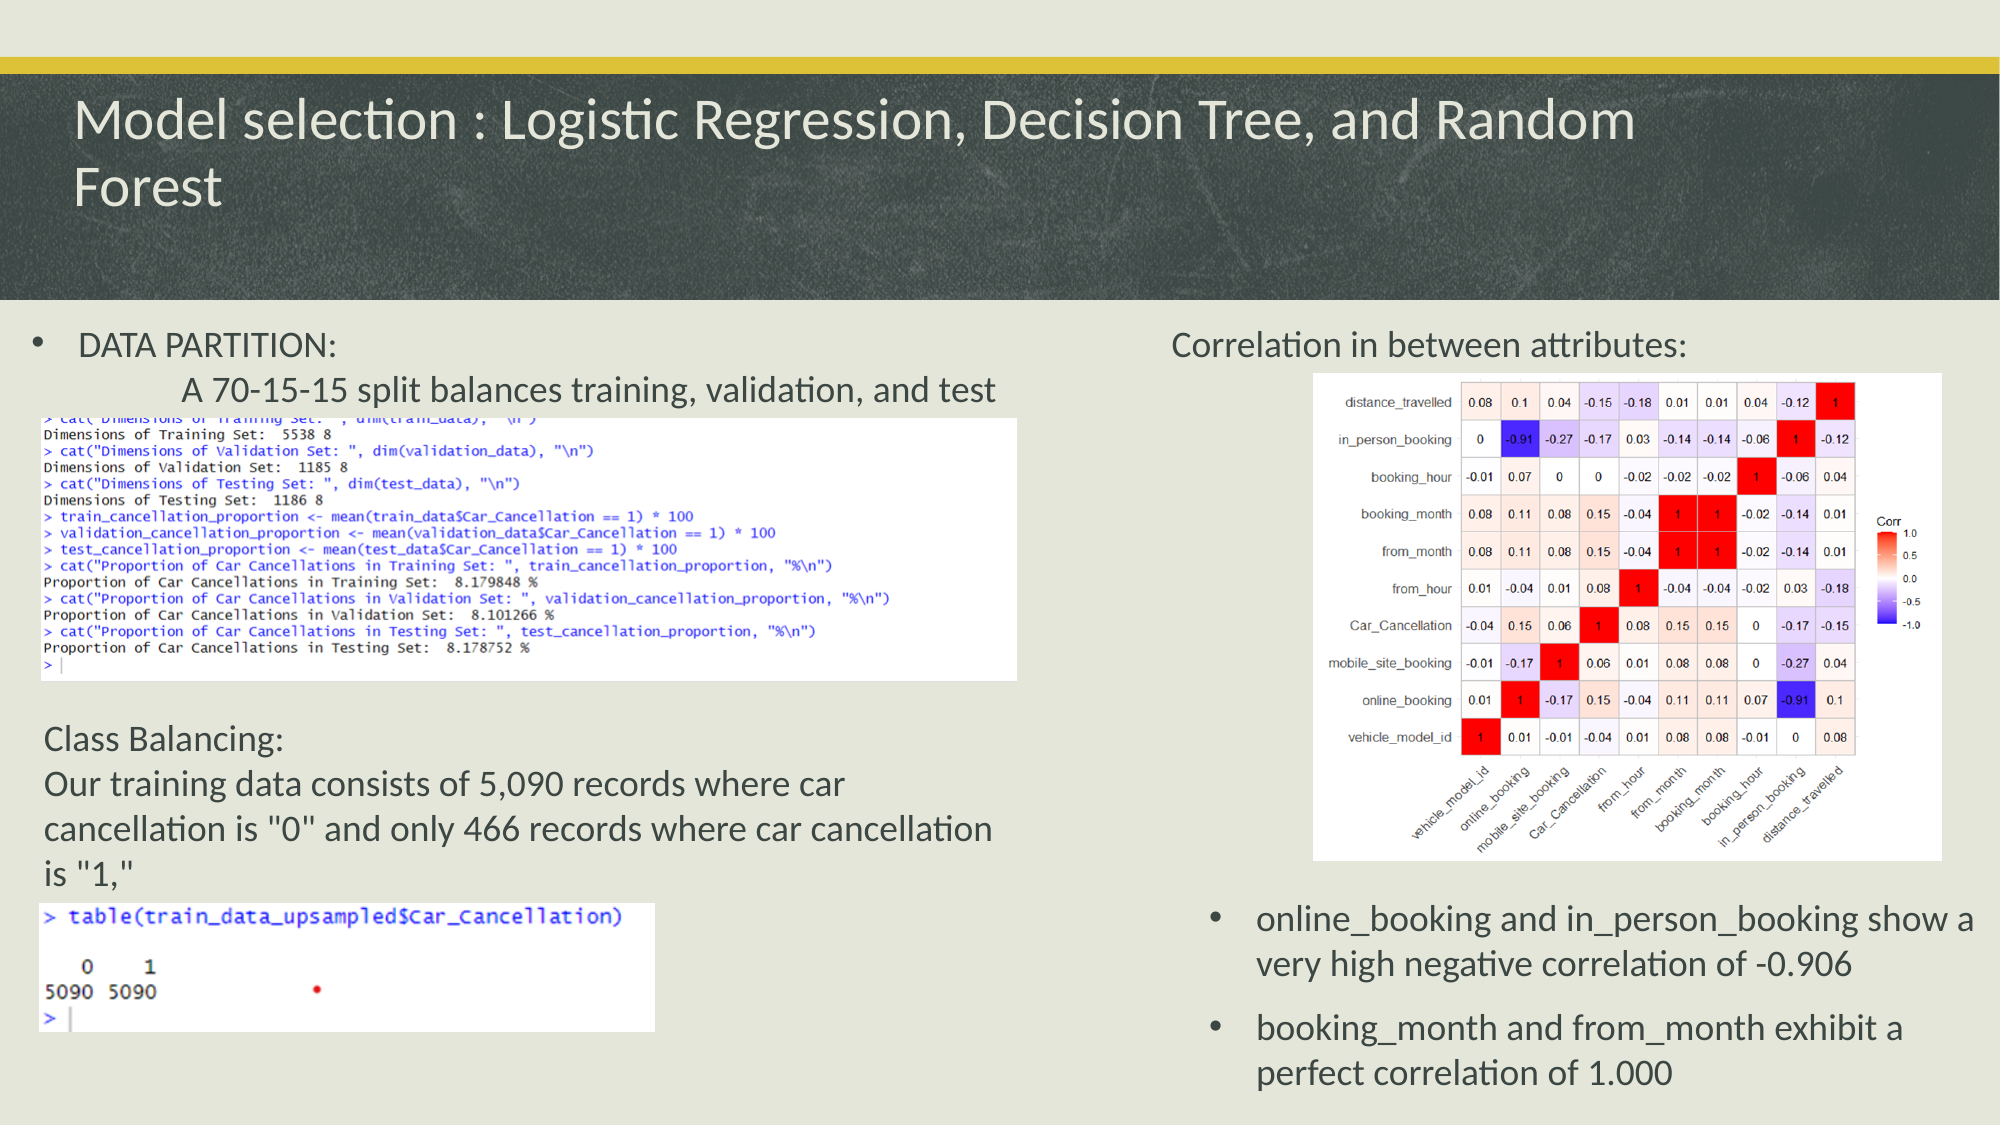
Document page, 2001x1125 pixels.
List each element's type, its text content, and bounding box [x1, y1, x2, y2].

picture [41, 418, 1017, 682]
text_box Class Balancing: Our training data consists of 5,090 records where car cancellation is "0" and only 466 records where car cancellation is "1," [29, 706, 1030, 902]
text_box DATA PARTITION: A 70-15-15 split balances training, validation, and test [16, 312, 1017, 417]
text_box booking_month and from_month exhibit a perfect correlation of 1.000 [1194, 995, 2000, 1101]
picture [0, 74, 2000, 300]
title Model selection : Logistic Regression, Decision Tree, and Random Forest [58, 76, 1790, 300]
picture [39, 903, 655, 1032]
text_box Correlation in between attributes: [1156, 312, 1773, 372]
text_box online_booking and in_person_booking show a very high negative correlation of -0.906 [1194, 886, 2000, 992]
picture [1313, 373, 1942, 862]
